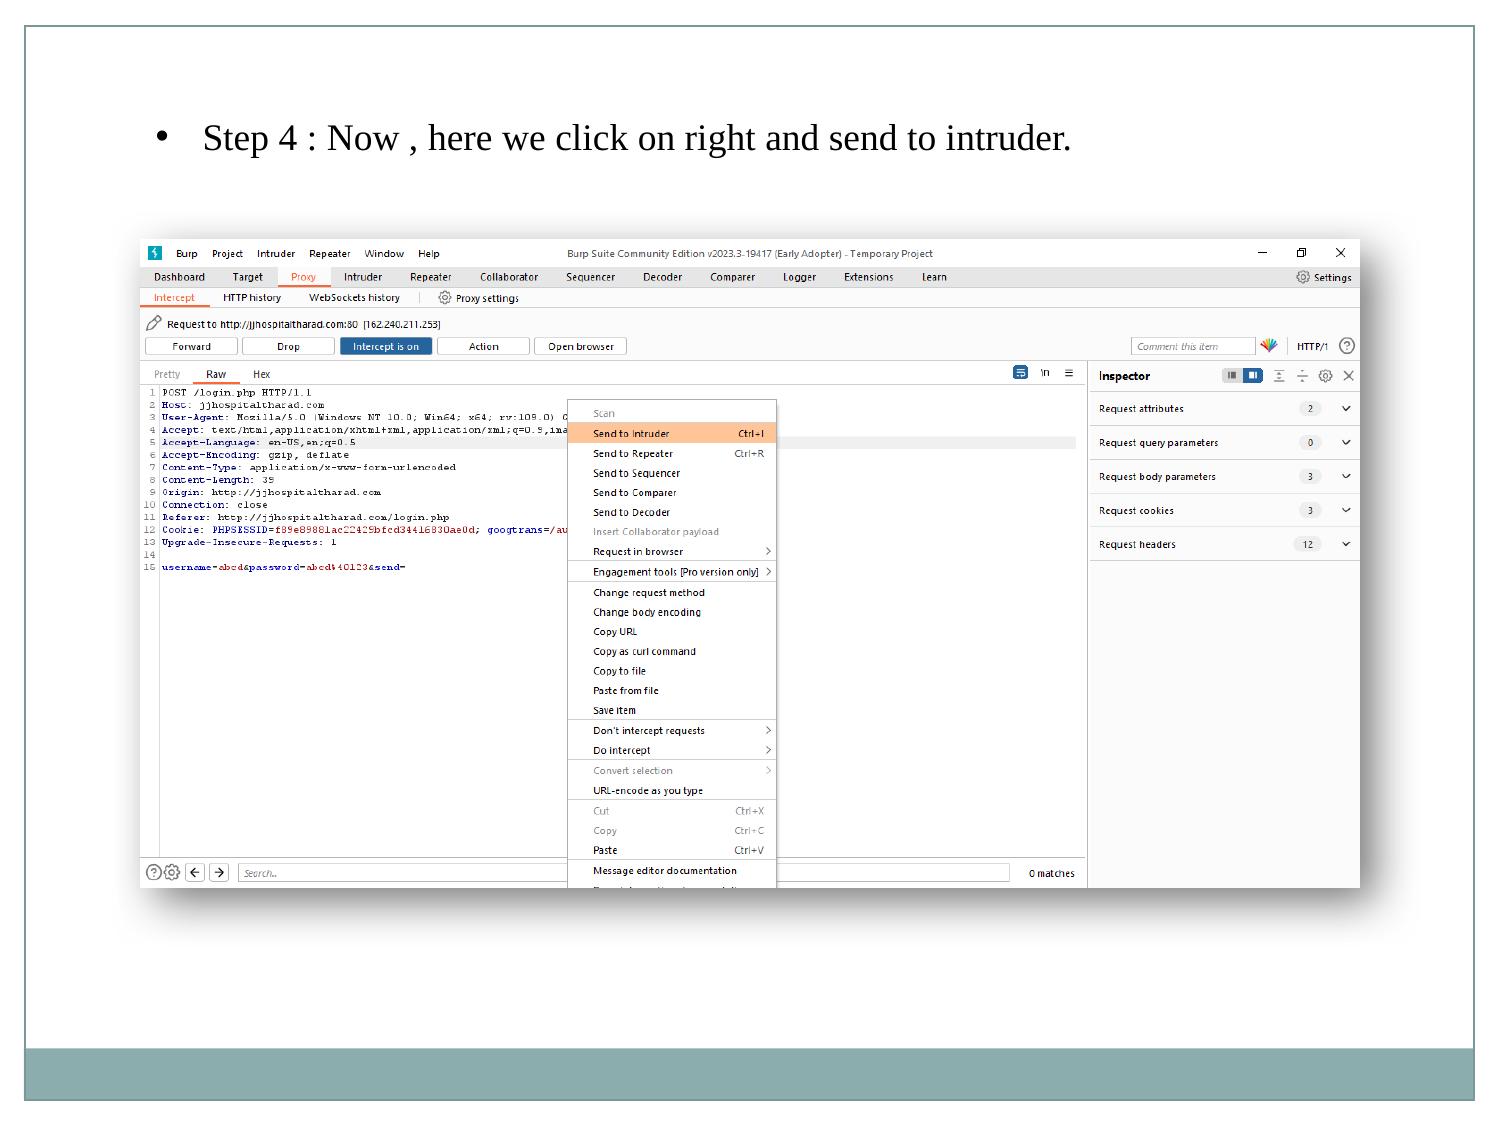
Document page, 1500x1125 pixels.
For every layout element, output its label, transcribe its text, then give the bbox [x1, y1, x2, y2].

text_box Step 4 : Now , here we click on right and send to intruder. [140, 105, 1301, 166]
picture [140, 239, 1360, 888]
